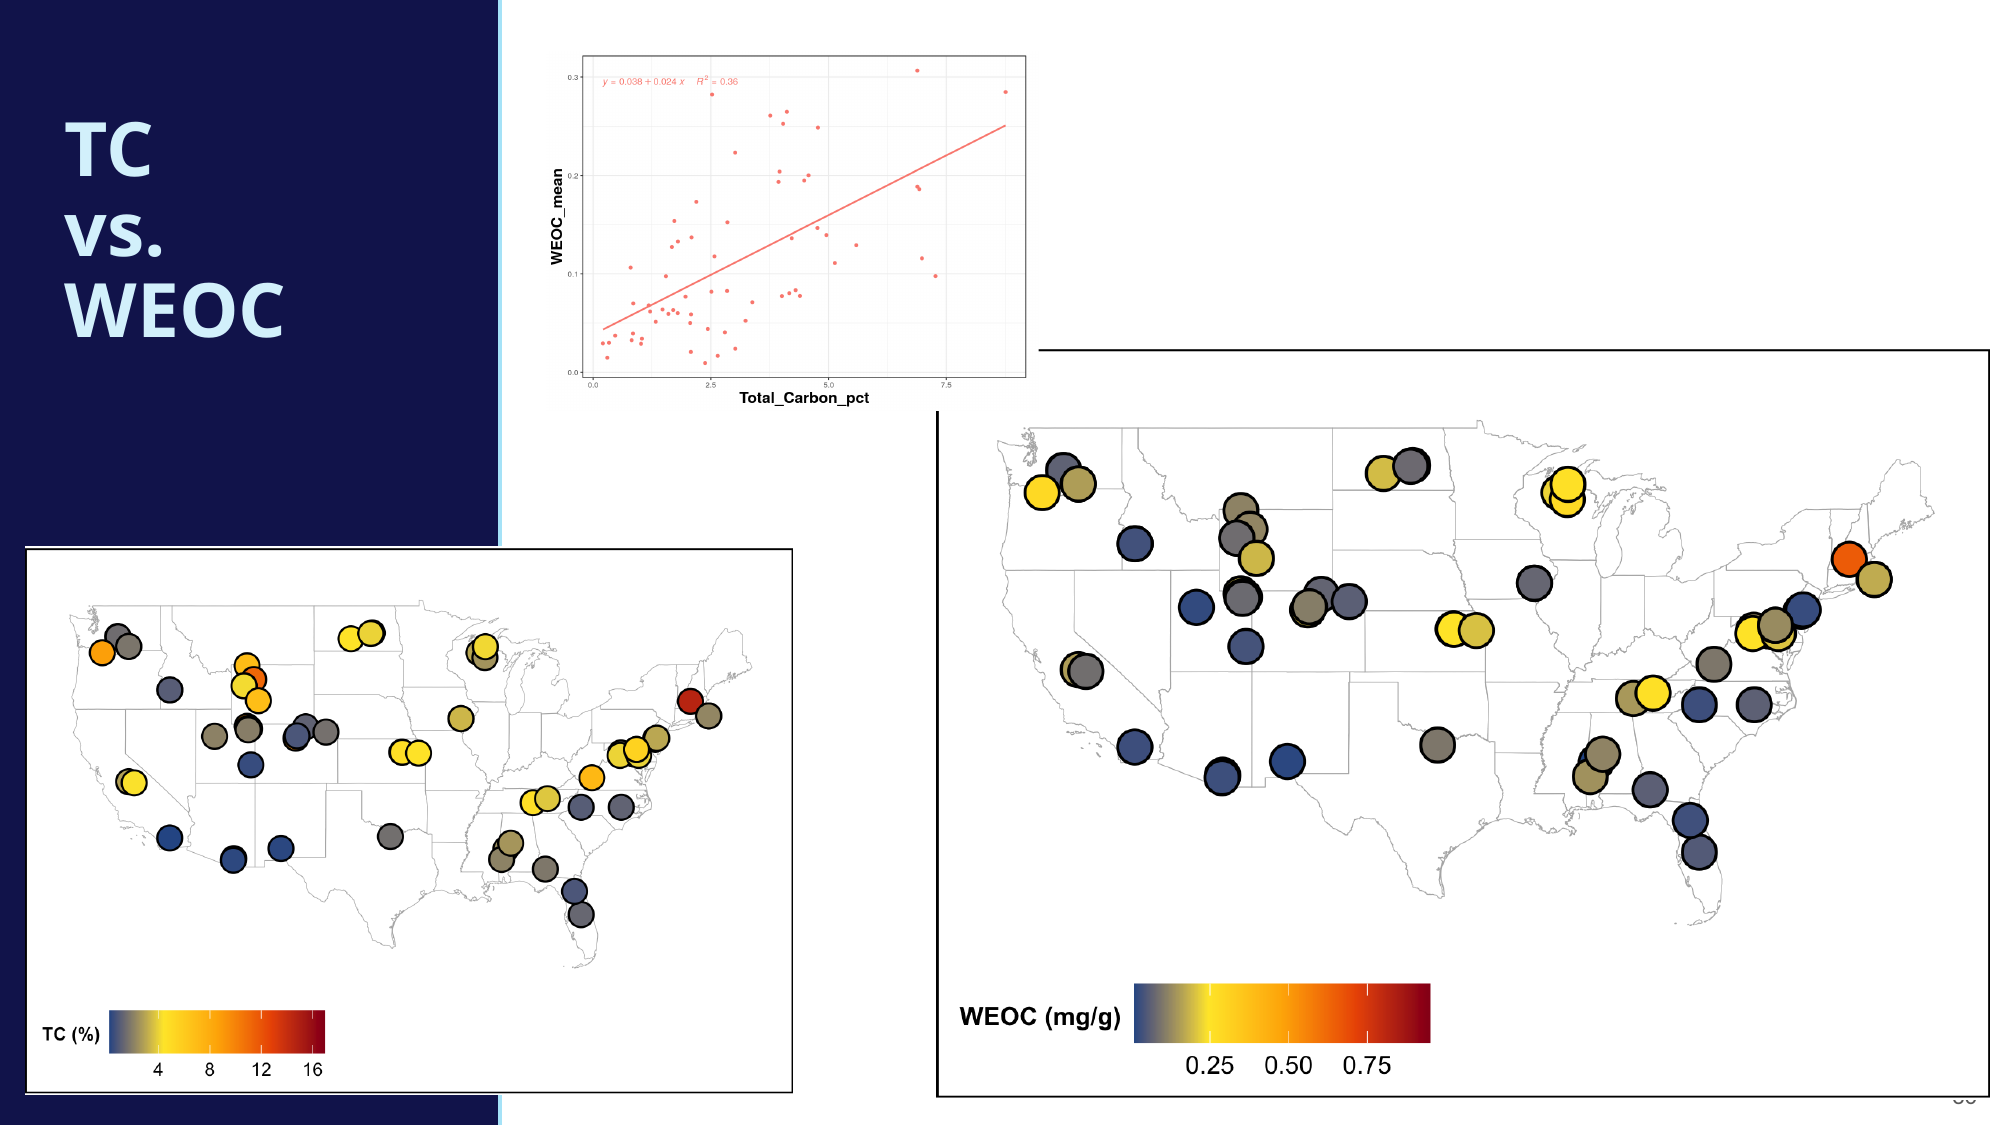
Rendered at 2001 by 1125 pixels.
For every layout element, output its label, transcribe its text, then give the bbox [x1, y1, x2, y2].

title TC vs. WEOC [64, 111, 462, 546]
picture [25, 546, 793, 1096]
slide_number 30 [1849, 1065, 2000, 1125]
picture [546, 51, 1990, 1100]
